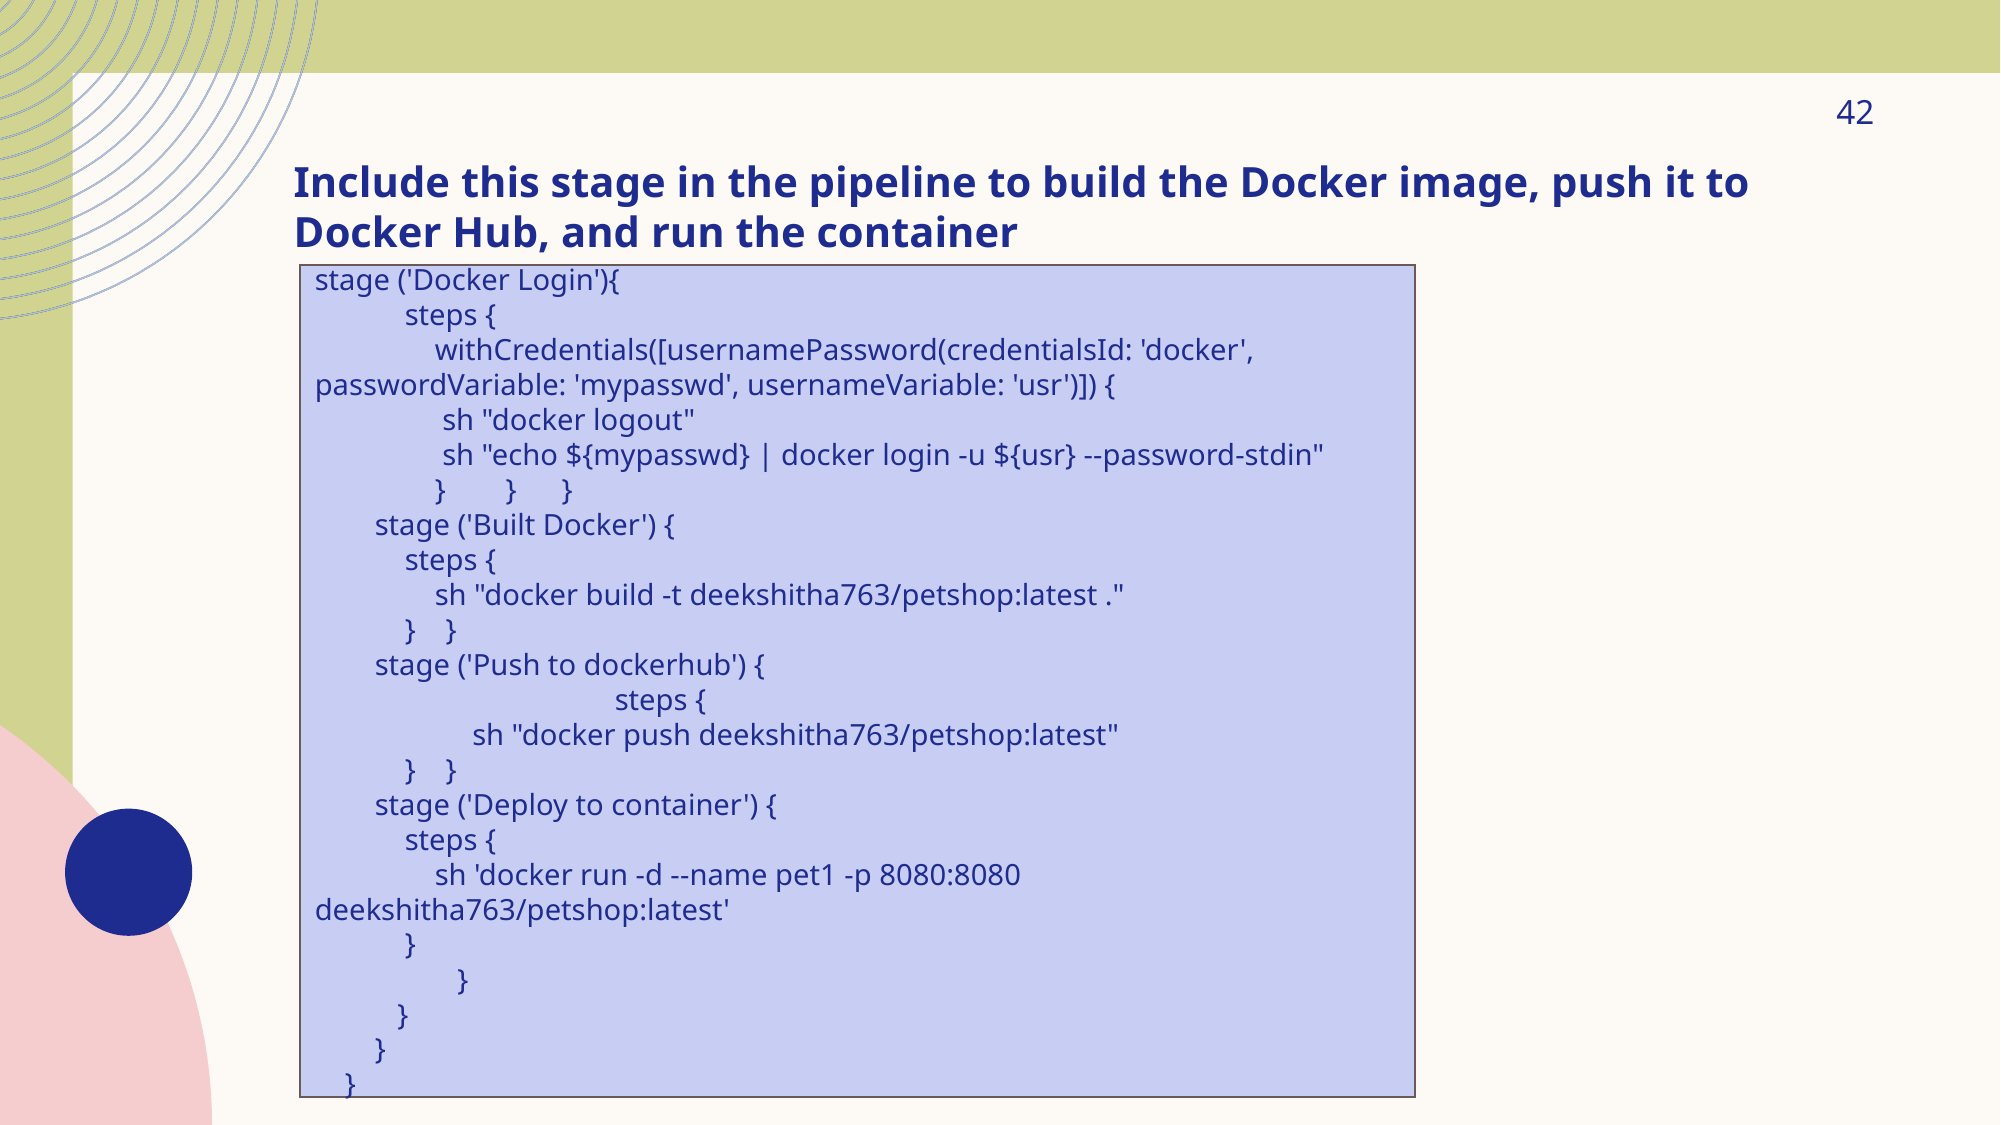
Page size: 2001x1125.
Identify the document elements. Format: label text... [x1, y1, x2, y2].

slide_number 42 [1712, 75, 1875, 153]
text_box stage ('Docker Login'){ steps { withCredentials([usernamePassword(credentialsId: 'docker', passwordVariable: 'mypasswd', usernameVariable: 'usr')]) { sh "docker logout" sh "echo ${mypasswd} | docker login -u ${usr} --password-stdin" } } } stage ('Built Docker') { steps { sh "docker build -t deekshitha763/petshop:latest ." } } stage ('Push to dockerhub') { steps { sh "docker push deekshitha763/petshop:latest" } } stage ('Deploy to container') { steps { sh 'docker run -d --name pet1 -p 8080:8080 deekshitha763/petshop:latest' } } } } } [299, 264, 1416, 1098]
picture [0, 0, 2001, 785]
text_box Include this stage in the pipeline to build the Docker image, push it to Docker Hub, and run the container [278, 148, 1777, 264]
